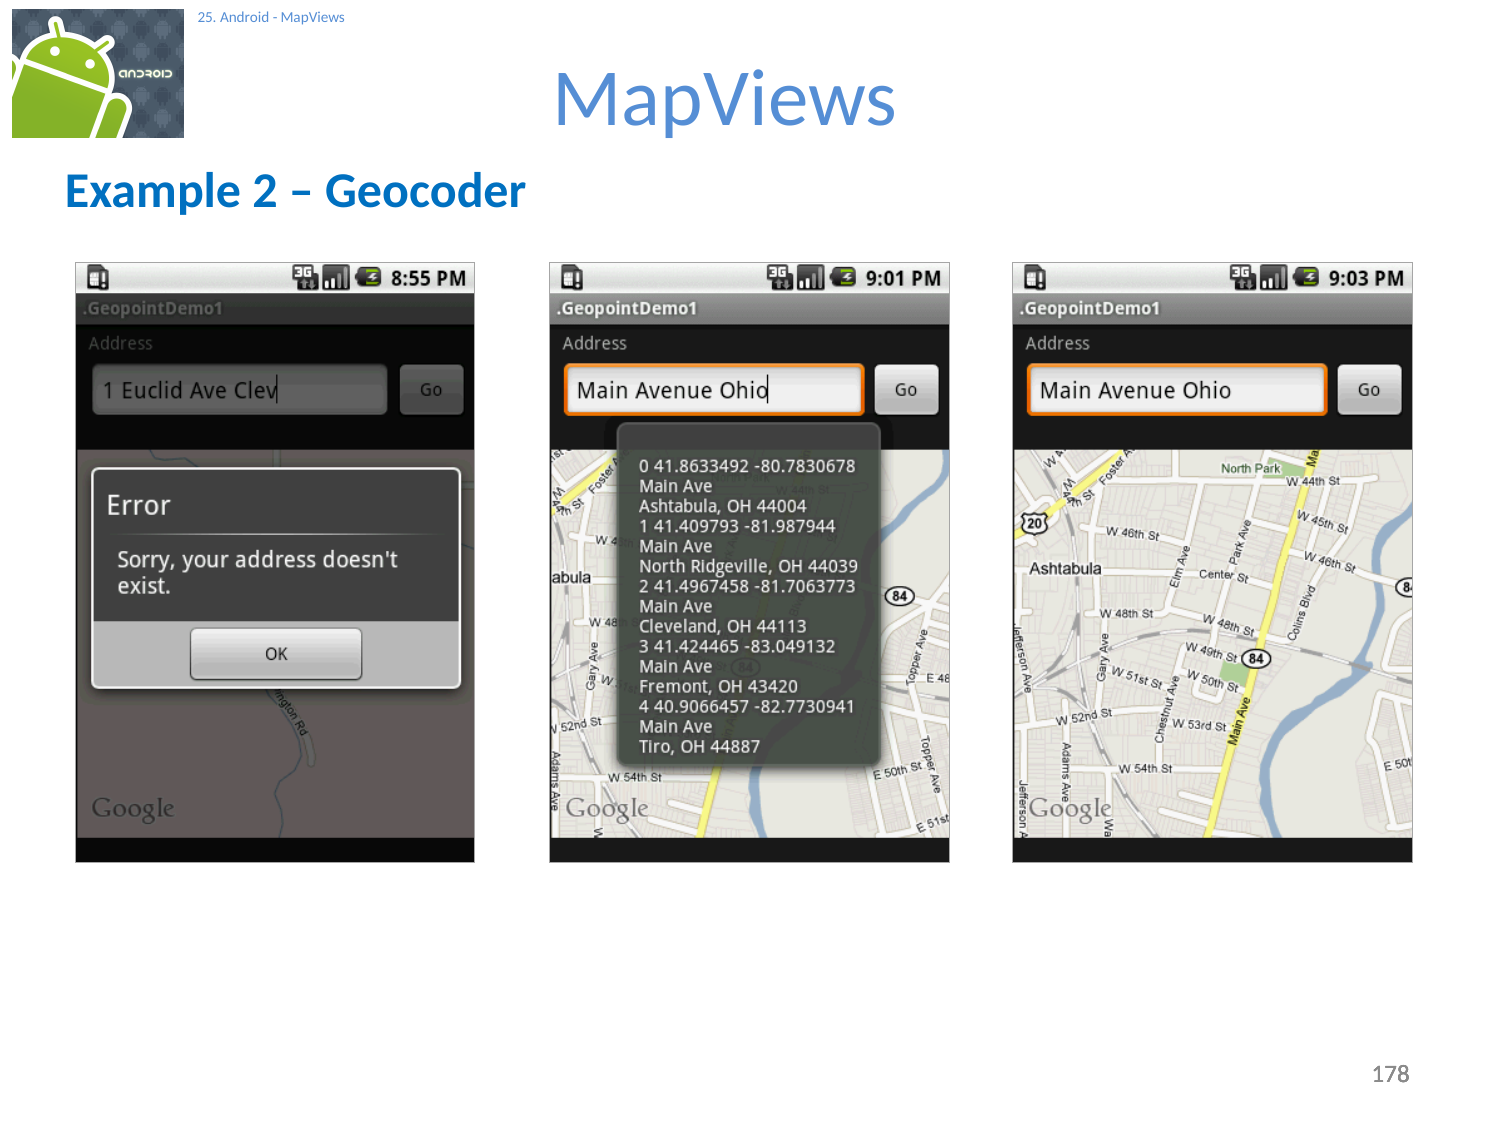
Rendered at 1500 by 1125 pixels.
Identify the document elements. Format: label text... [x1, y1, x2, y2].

text_box 178 [1074, 1042, 1425, 1103]
picture [12, 9, 184, 138]
text_box 25. Android - MapViews MapViews [49, 7, 1400, 149]
picture [549, 262, 951, 863]
text_box Example 2 – Geocoder [49, 149, 1400, 225]
picture [1012, 262, 1413, 863]
picture [74, 262, 476, 863]
